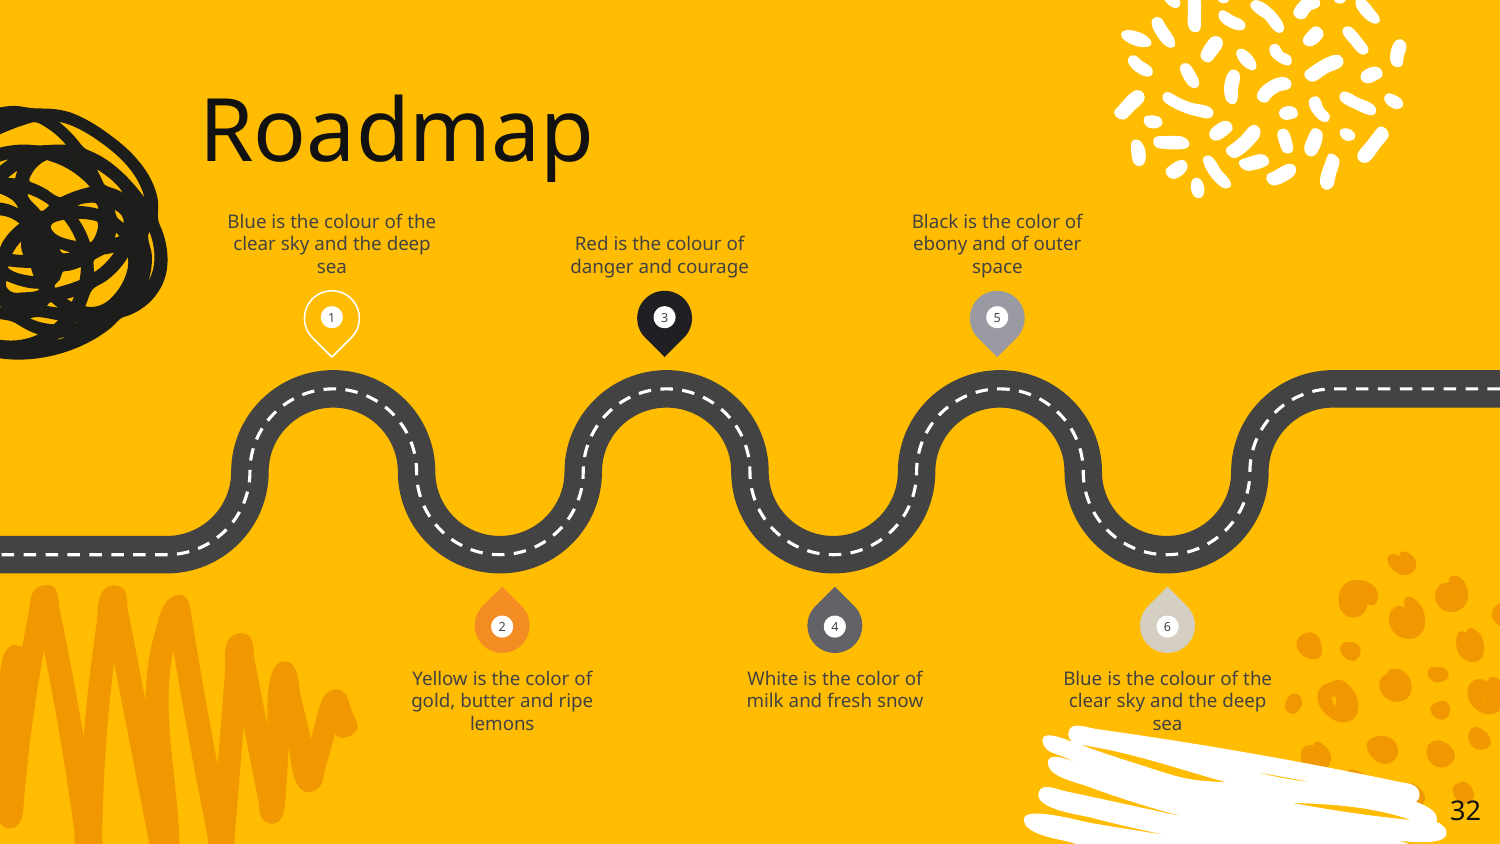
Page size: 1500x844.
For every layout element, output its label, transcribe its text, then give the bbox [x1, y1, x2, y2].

text_box Blue is the colour of the clear sky and the deep sea [1062, 666, 1273, 755]
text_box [292, 279, 371, 358]
text_box Yellow is the color of gold, butter and ripe lemons [396, 666, 608, 755]
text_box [463, 586, 542, 665]
text_box [0, 388, 1500, 555]
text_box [958, 279, 1037, 358]
text_box White is the color of milk and fresh snow [729, 666, 941, 755]
text_box Black is the color of ebony and of outer space [891, 189, 1103, 278]
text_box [795, 586, 874, 665]
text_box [1128, 586, 1207, 665]
text_box Blue is the colour of the clear sky and the deep sea [226, 189, 438, 278]
slide_number 32 [1391, 779, 1482, 844]
title Roadmap [199, 77, 1301, 180]
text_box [625, 279, 704, 358]
text_box Red is the colour of danger and courage [553, 189, 765, 278]
